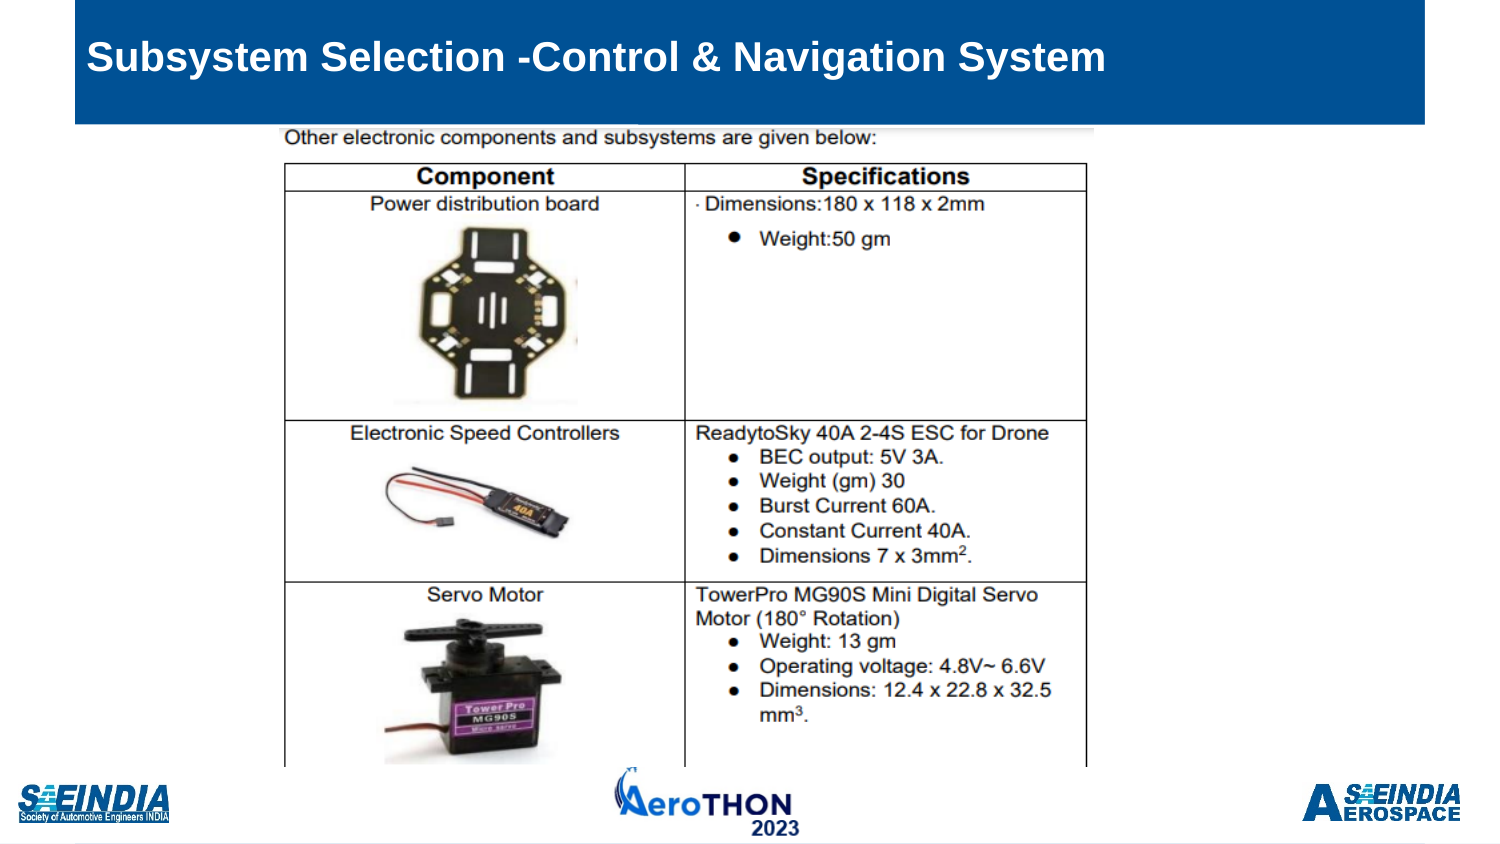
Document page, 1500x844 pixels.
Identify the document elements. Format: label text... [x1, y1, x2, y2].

picture [18, 782, 169, 823]
title Subsystem Selection -Control & Navigation System [86, 29, 1437, 113]
picture [1302, 782, 1460, 821]
picture [278, 128, 1095, 842]
